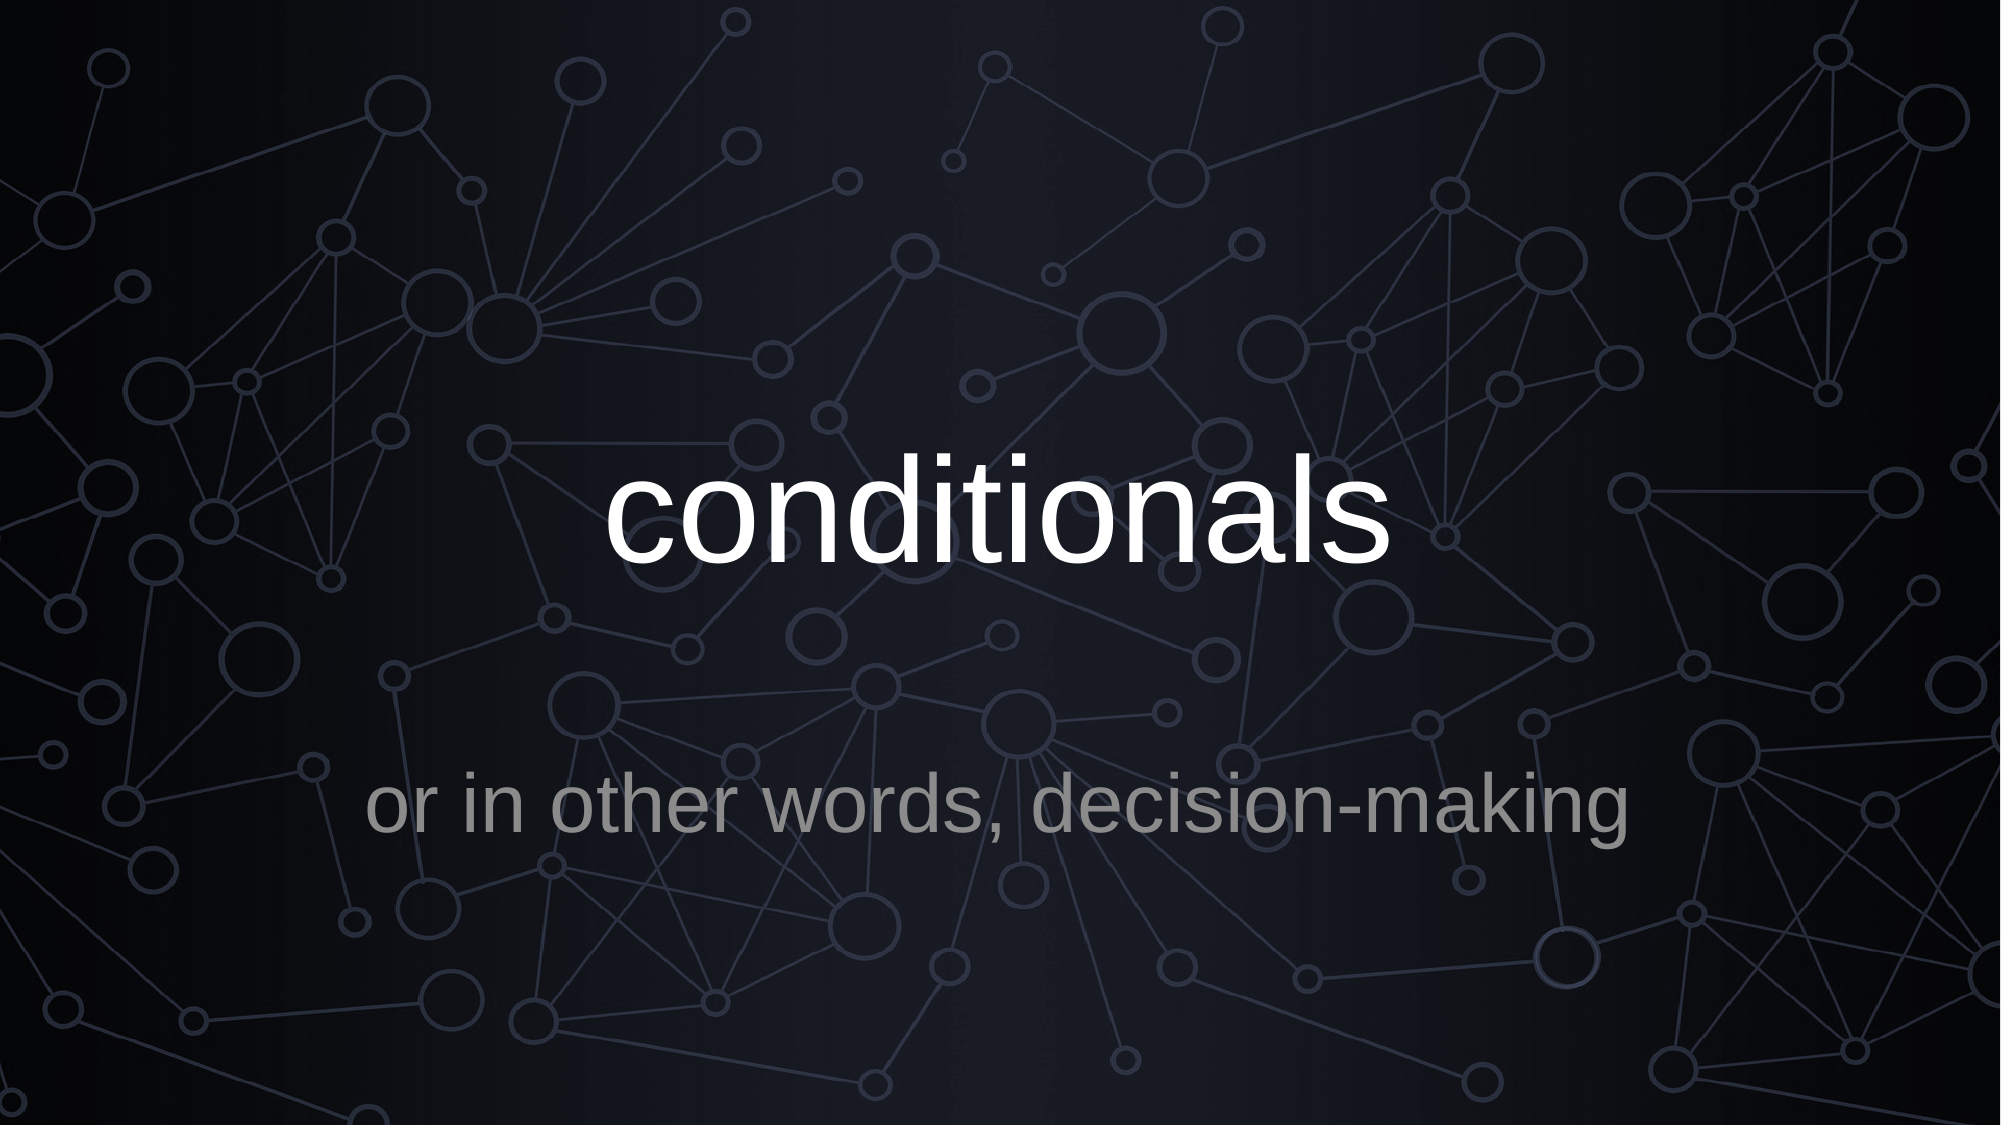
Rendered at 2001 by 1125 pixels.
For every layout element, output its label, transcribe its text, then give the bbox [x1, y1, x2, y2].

list or in other words, decision-making [136, 752, 1862, 999]
title conditionals [136, 280, 1862, 749]
